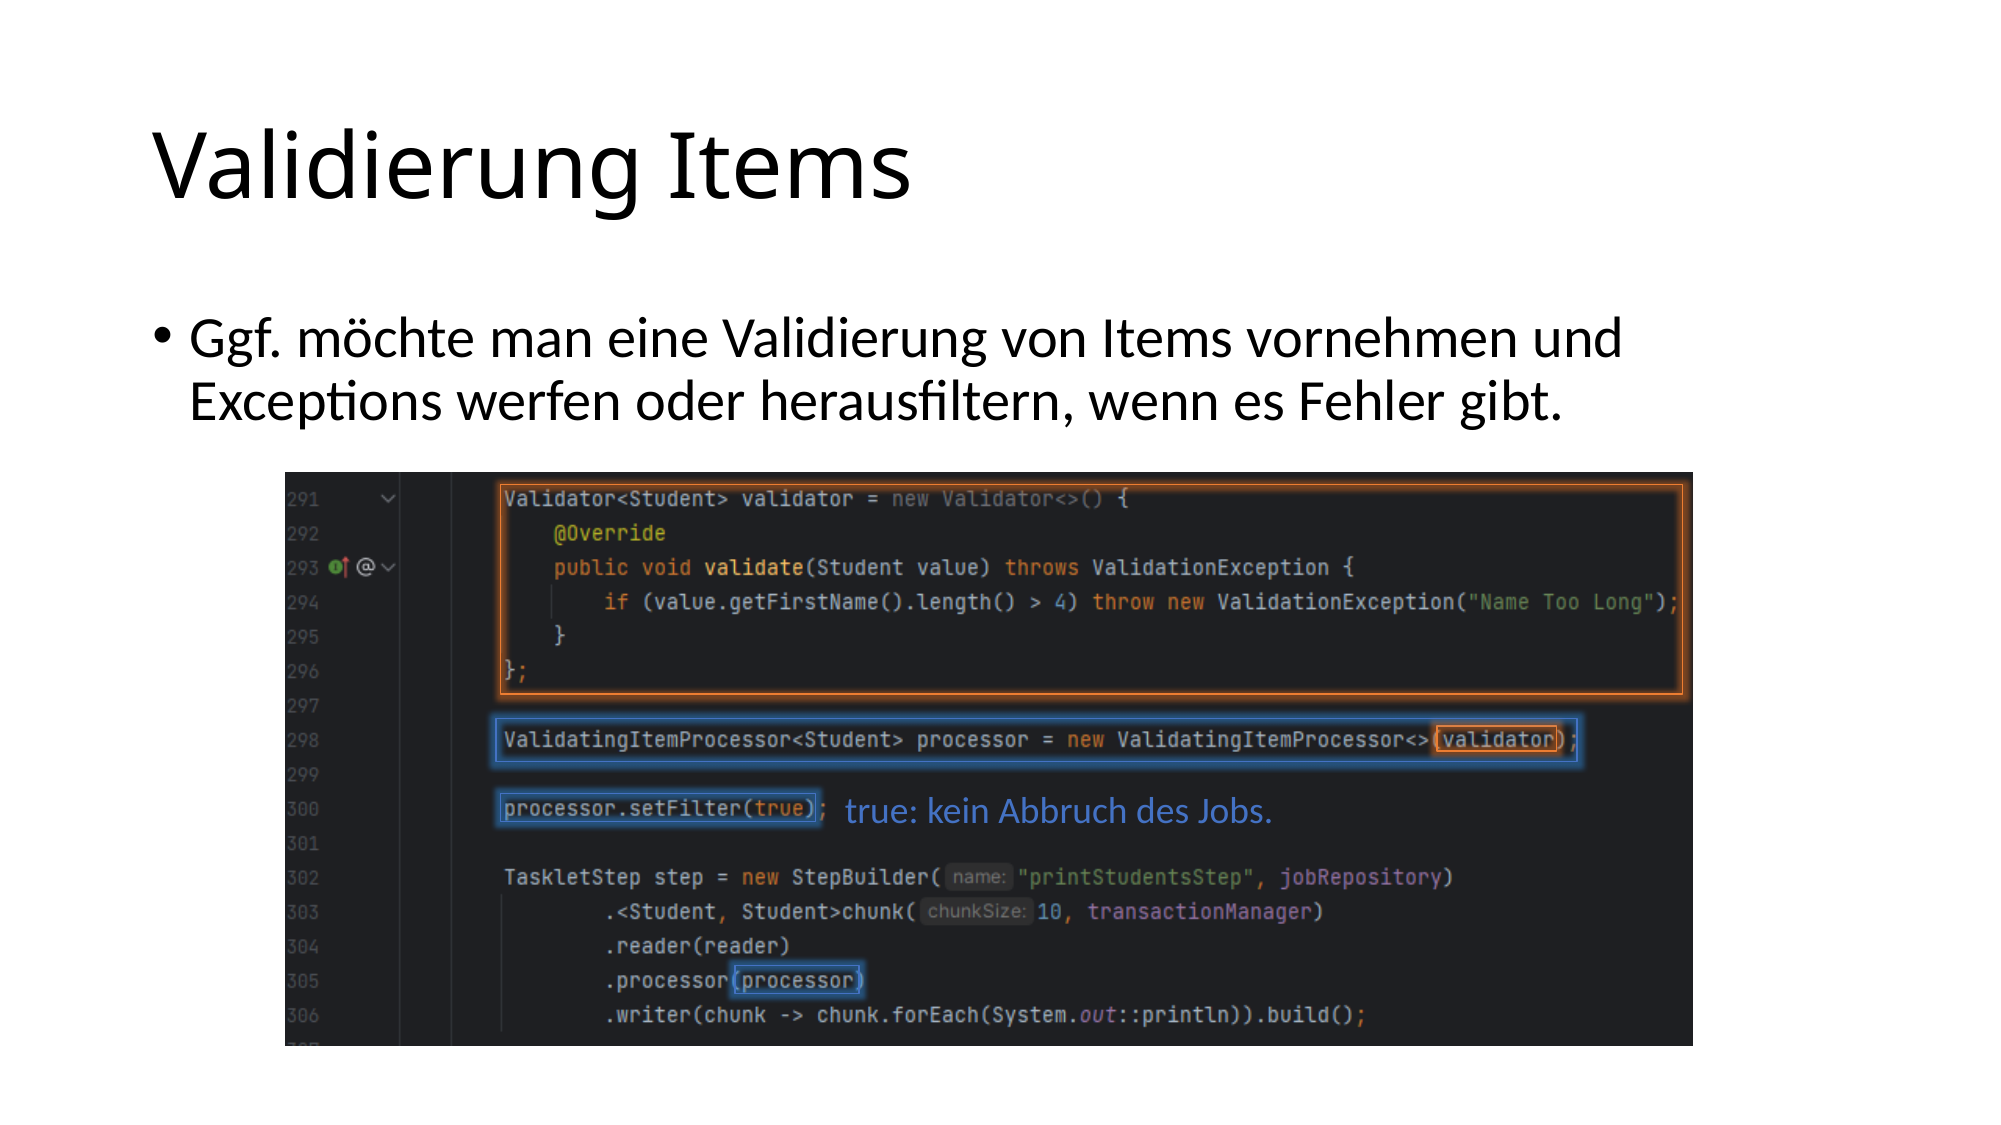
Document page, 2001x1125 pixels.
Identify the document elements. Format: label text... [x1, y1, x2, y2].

picture [285, 471, 1693, 1046]
list Ggf. möchte man eine Validierung von Items vornehmen und Exceptions werfen oder herausfiltern, wenn es Fehler gibt. [137, 299, 1863, 1014]
title Validierung Items [137, 59, 1863, 278]
